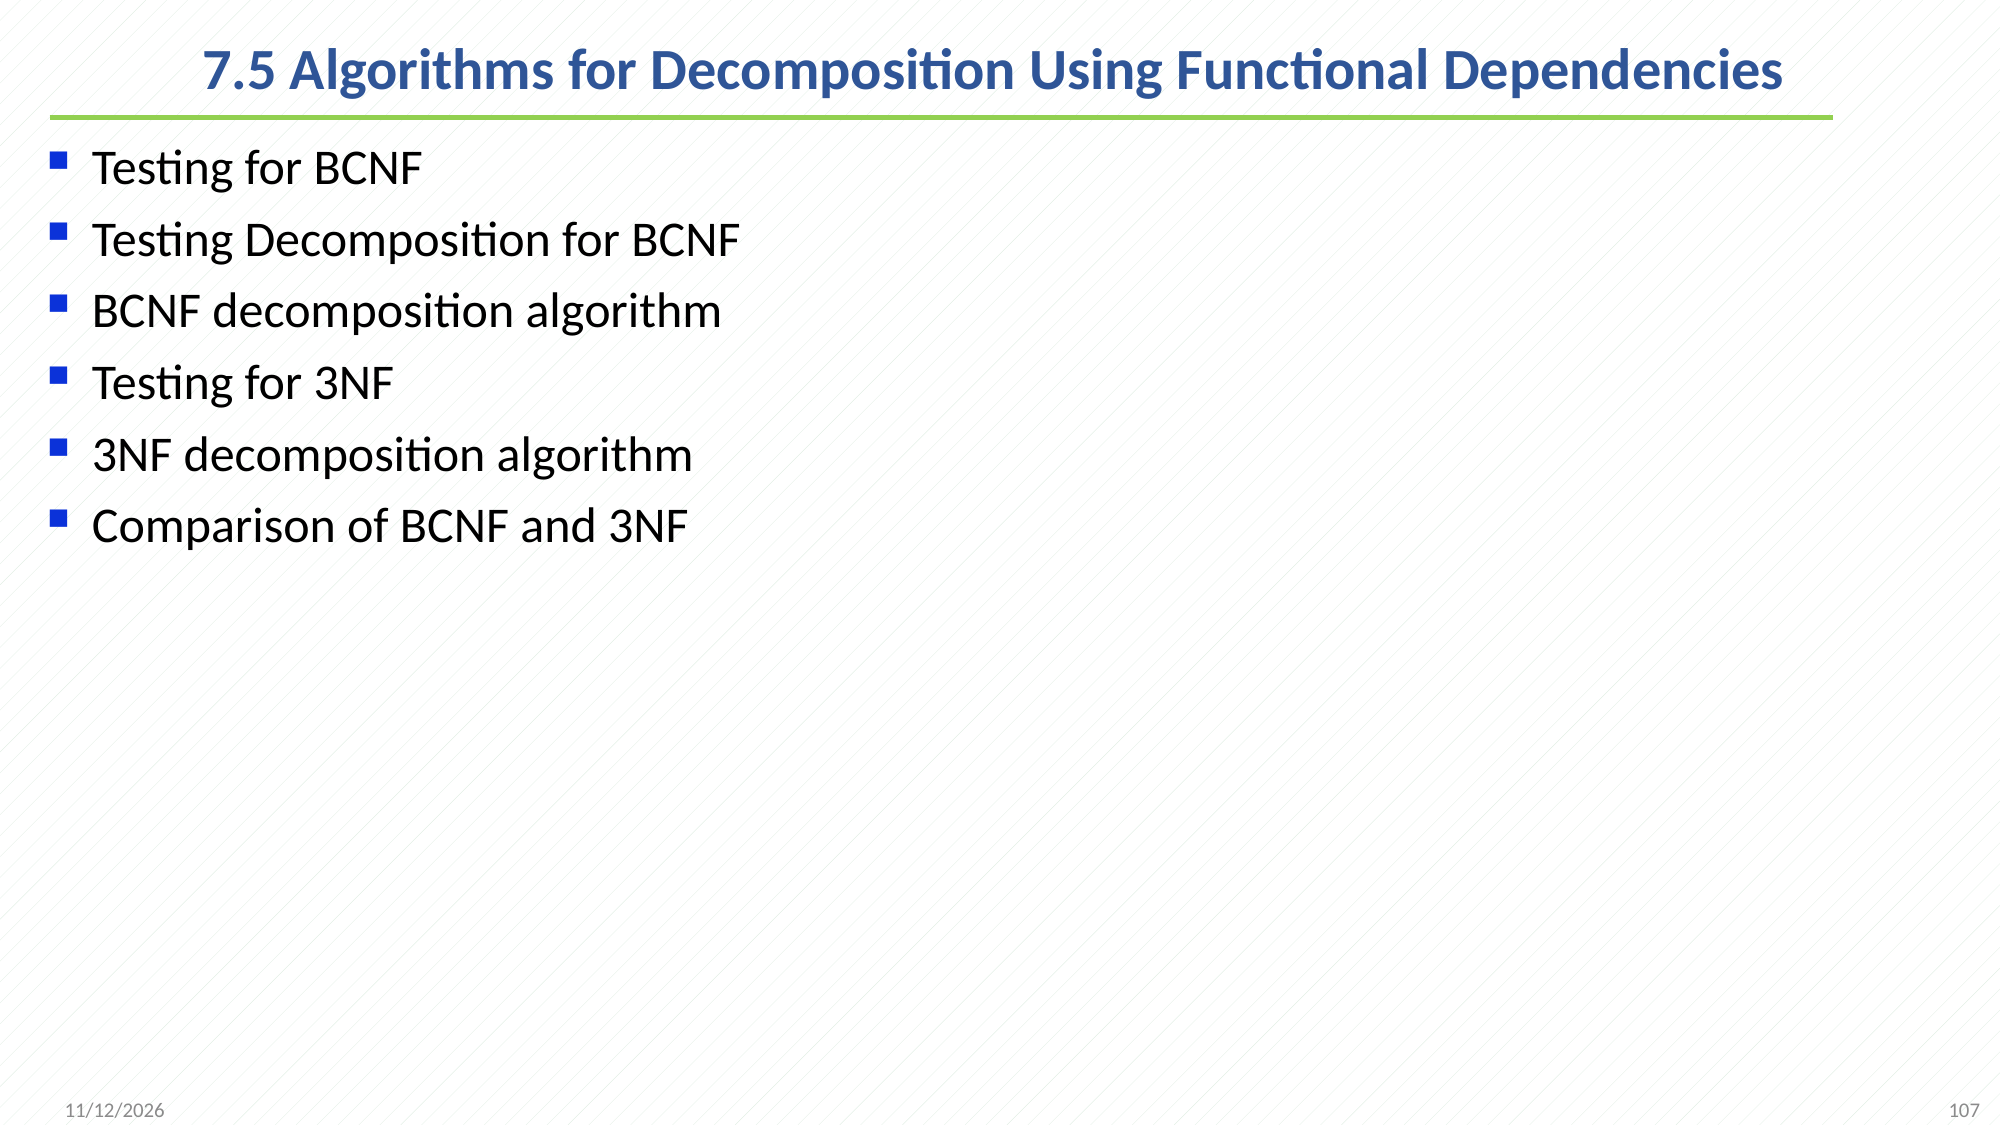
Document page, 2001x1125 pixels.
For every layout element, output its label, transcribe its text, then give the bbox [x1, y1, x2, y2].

slide_number 107 [1545, 1079, 1996, 1125]
title 7.5 Algorithms for Decomposition Using Functional Dependencies [50, 13, 1949, 126]
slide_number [49, 1079, 500, 1125]
list Testing for BCNF Testing Decomposition for BCNF BCNF decomposition algorithm Testing for 3NF 3NF decomposition algorithm Comparison of BCNF and 3NF [32, 126, 1974, 1081]
